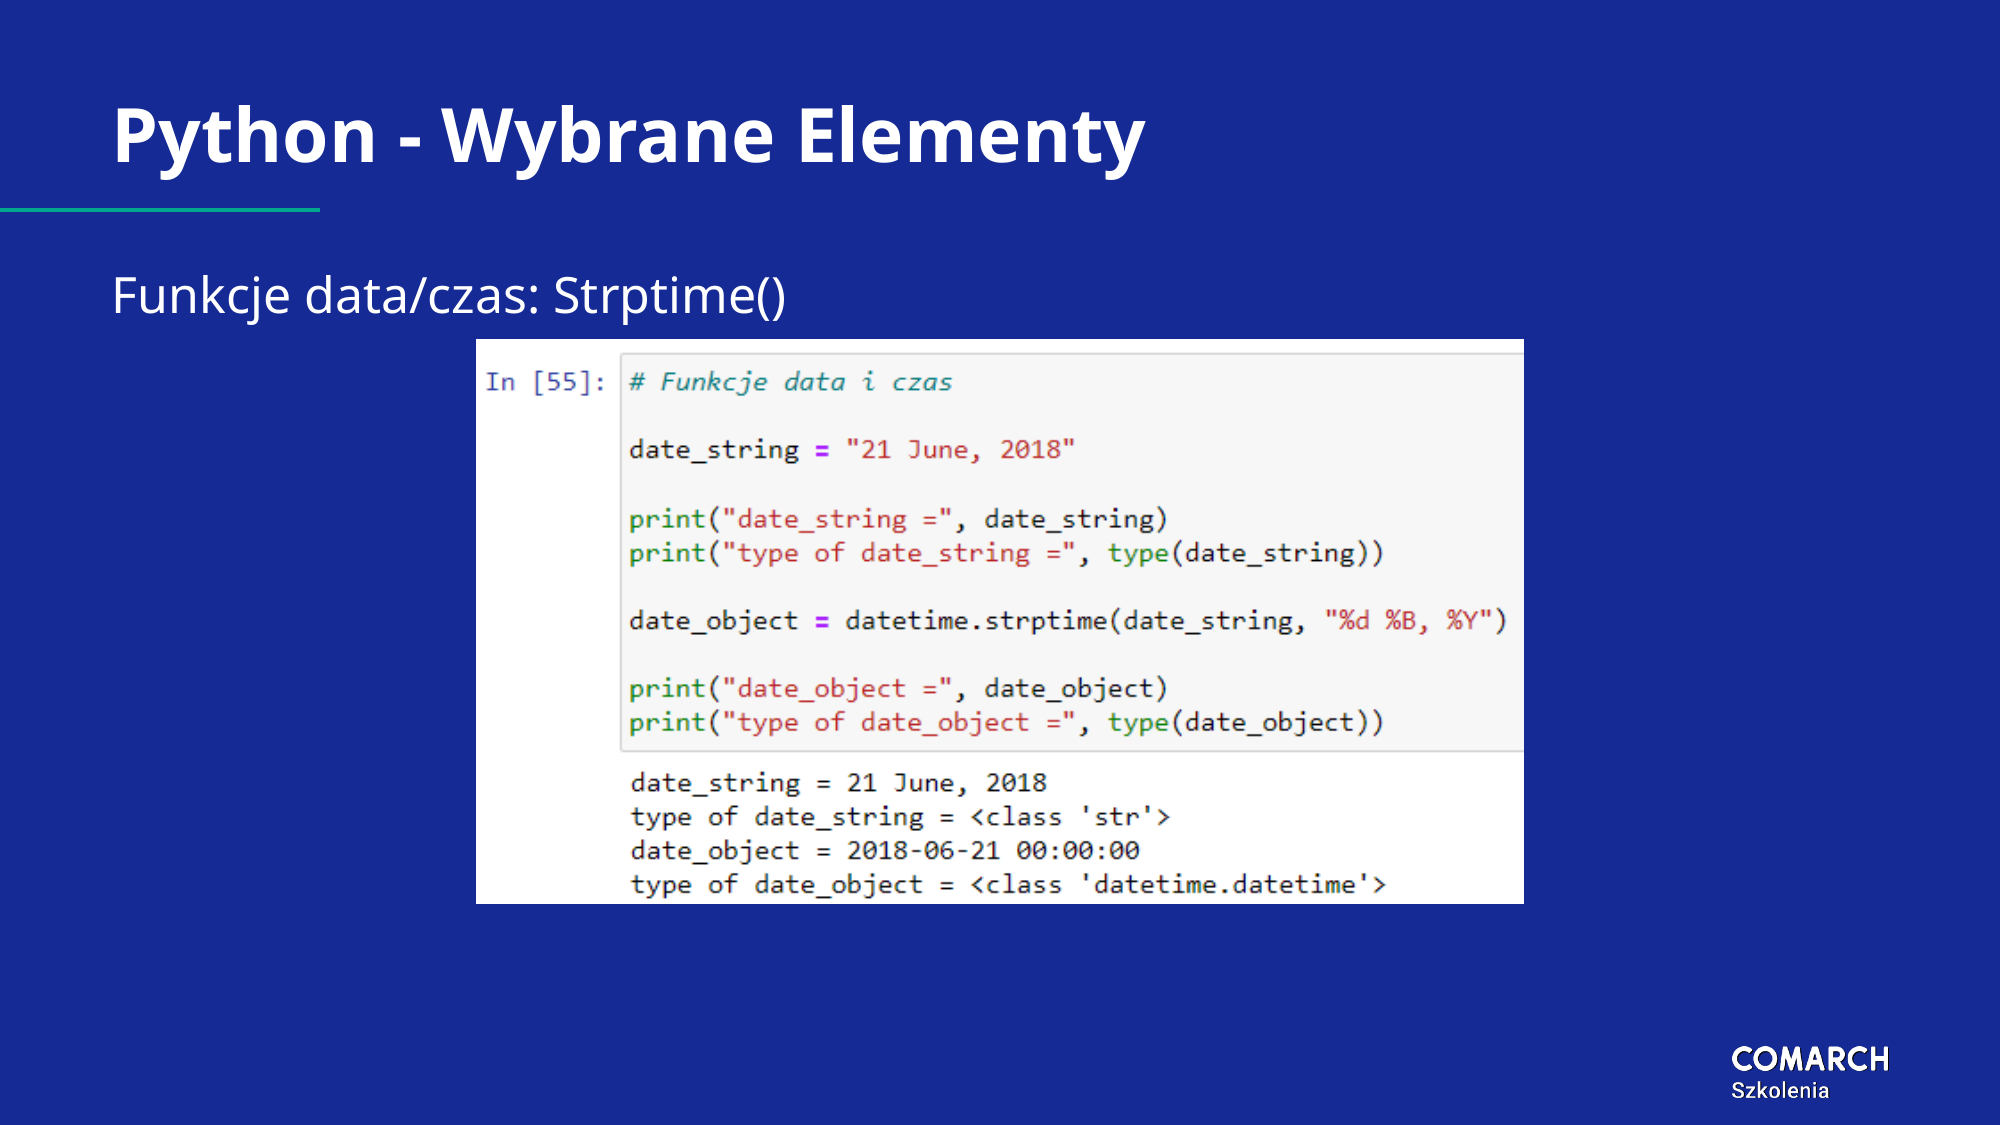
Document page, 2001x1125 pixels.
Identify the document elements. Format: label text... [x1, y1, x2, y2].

title Python - Wybrane Elementy [111, 0, 1889, 185]
list Funkcje data/czas: Strptime() [111, 243, 1889, 1000]
picture [476, 339, 1524, 904]
picture [1732, 1046, 1889, 1098]
